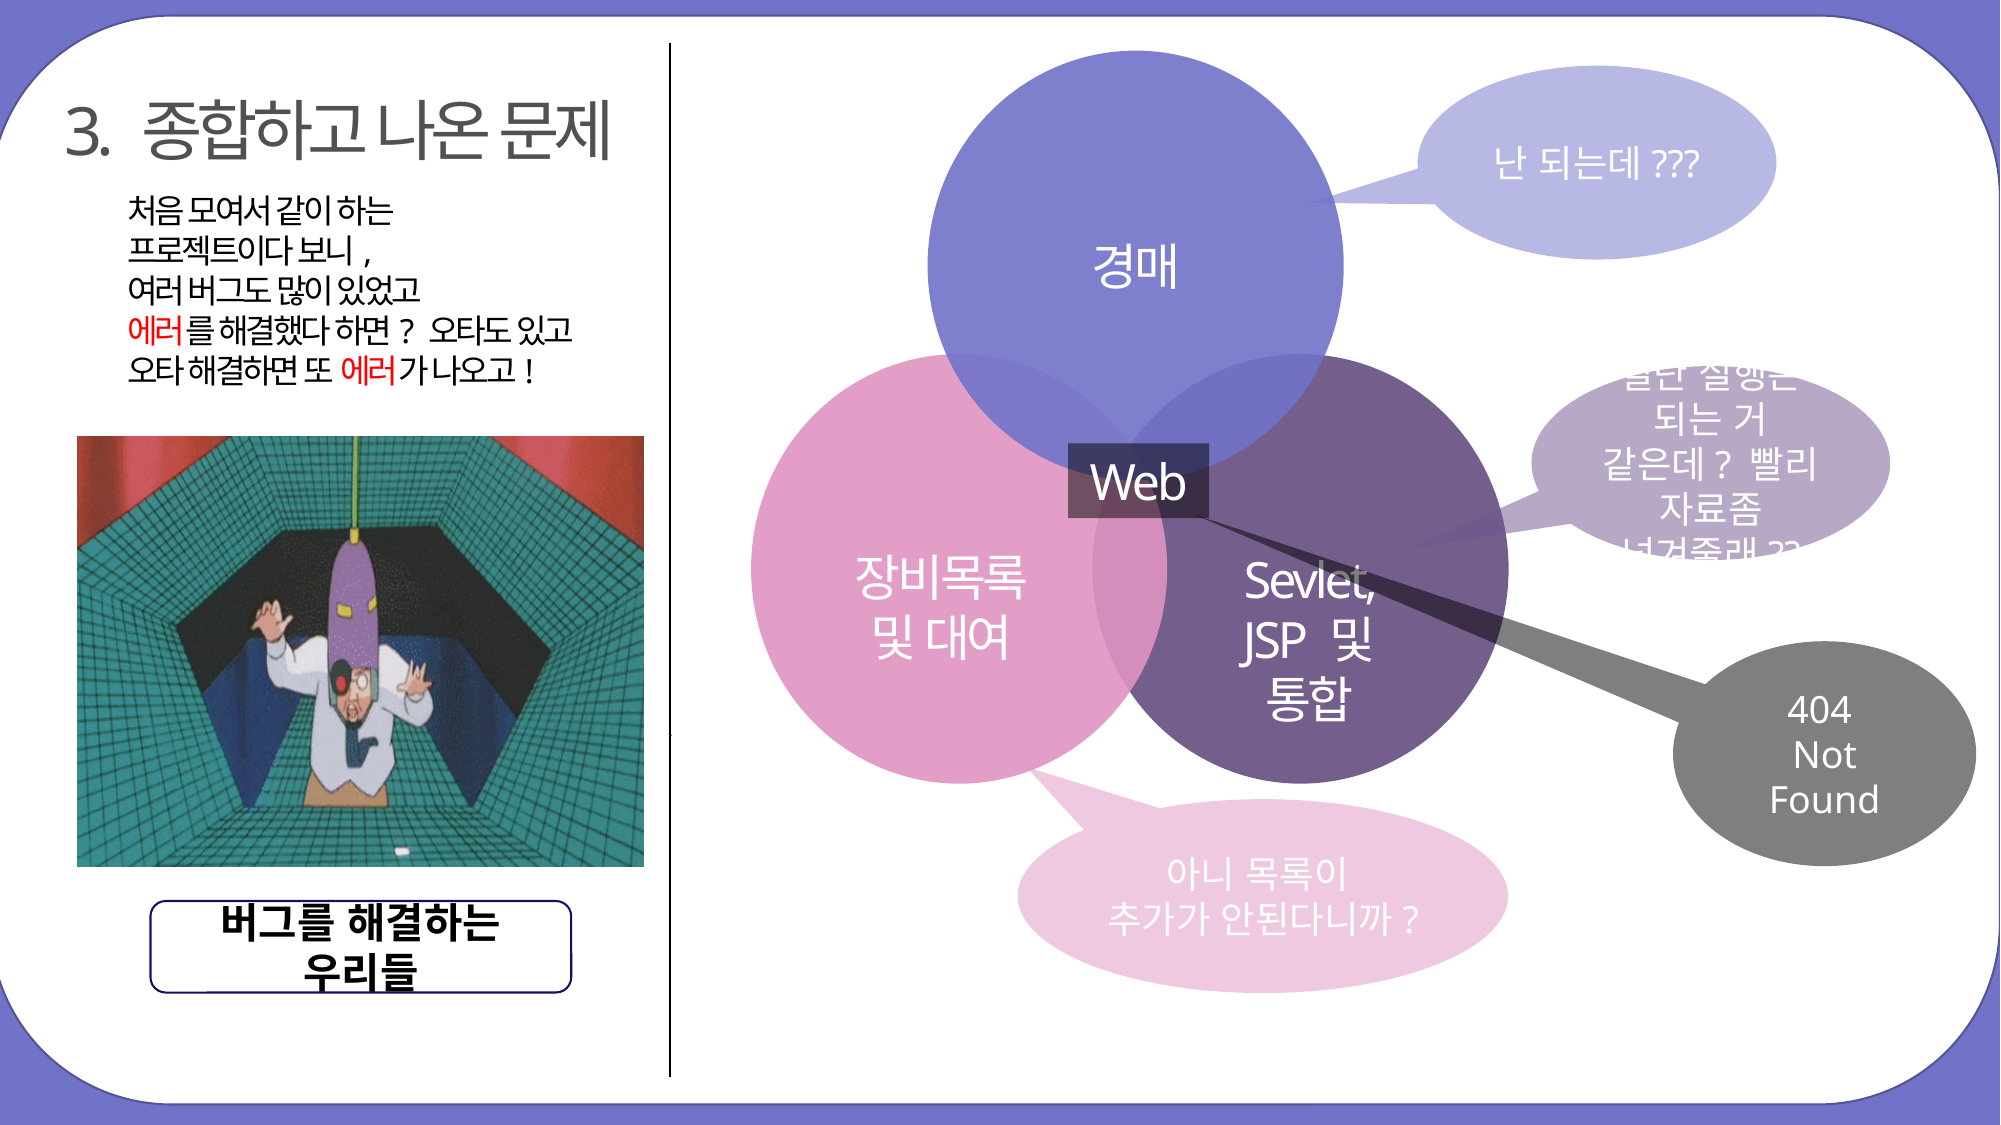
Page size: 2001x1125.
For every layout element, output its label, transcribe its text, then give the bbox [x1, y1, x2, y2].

text_box 처음 모여서 같이 하는 프로젝트이다 보니, 여러 버그도 많이 있었고 에러를 해결했다 하면? 오타도 있고 오타 해결하면 또 에러가 나오고! [112, 183, 649, 438]
text_box 난 되는데??? [1309, 65, 1777, 260]
text_box [668, 42, 672, 1077]
text_box 3. 종합하고 나온 문제 [49, 81, 630, 176]
text_box 장비목록 및 대여 [819, 539, 1064, 675]
text_box [0, 0, 2000, 170]
text_box 버그를 해결하는 우리들 [149, 899, 573, 994]
text_box [0, 950, 2000, 1125]
picture [77, 436, 644, 867]
text_box 일단 실행은 되는 거 같은데? 빨리 자료좀 넘겨줄래?? [1411, 366, 1891, 561]
text_box [1210, 354, 1501, 546]
text_box [750, 353, 1169, 785]
text_box Sevlet, JSP 및 통합 [1206, 541, 1413, 736]
text_box 404 Not Found [1195, 514, 1977, 867]
text_box [926, 49, 1345, 470]
text_box 아니 목록이 추가가 안된다니까? [1017, 766, 1509, 994]
text_box [1130, 519, 1497, 785]
text_box [699, 43, 1827, 1077]
text_box Web [1068, 443, 1210, 519]
text_box [1413, 534, 1510, 617]
text_box [0, 14, 2000, 1106]
text_box 경매 [1039, 227, 1232, 303]
